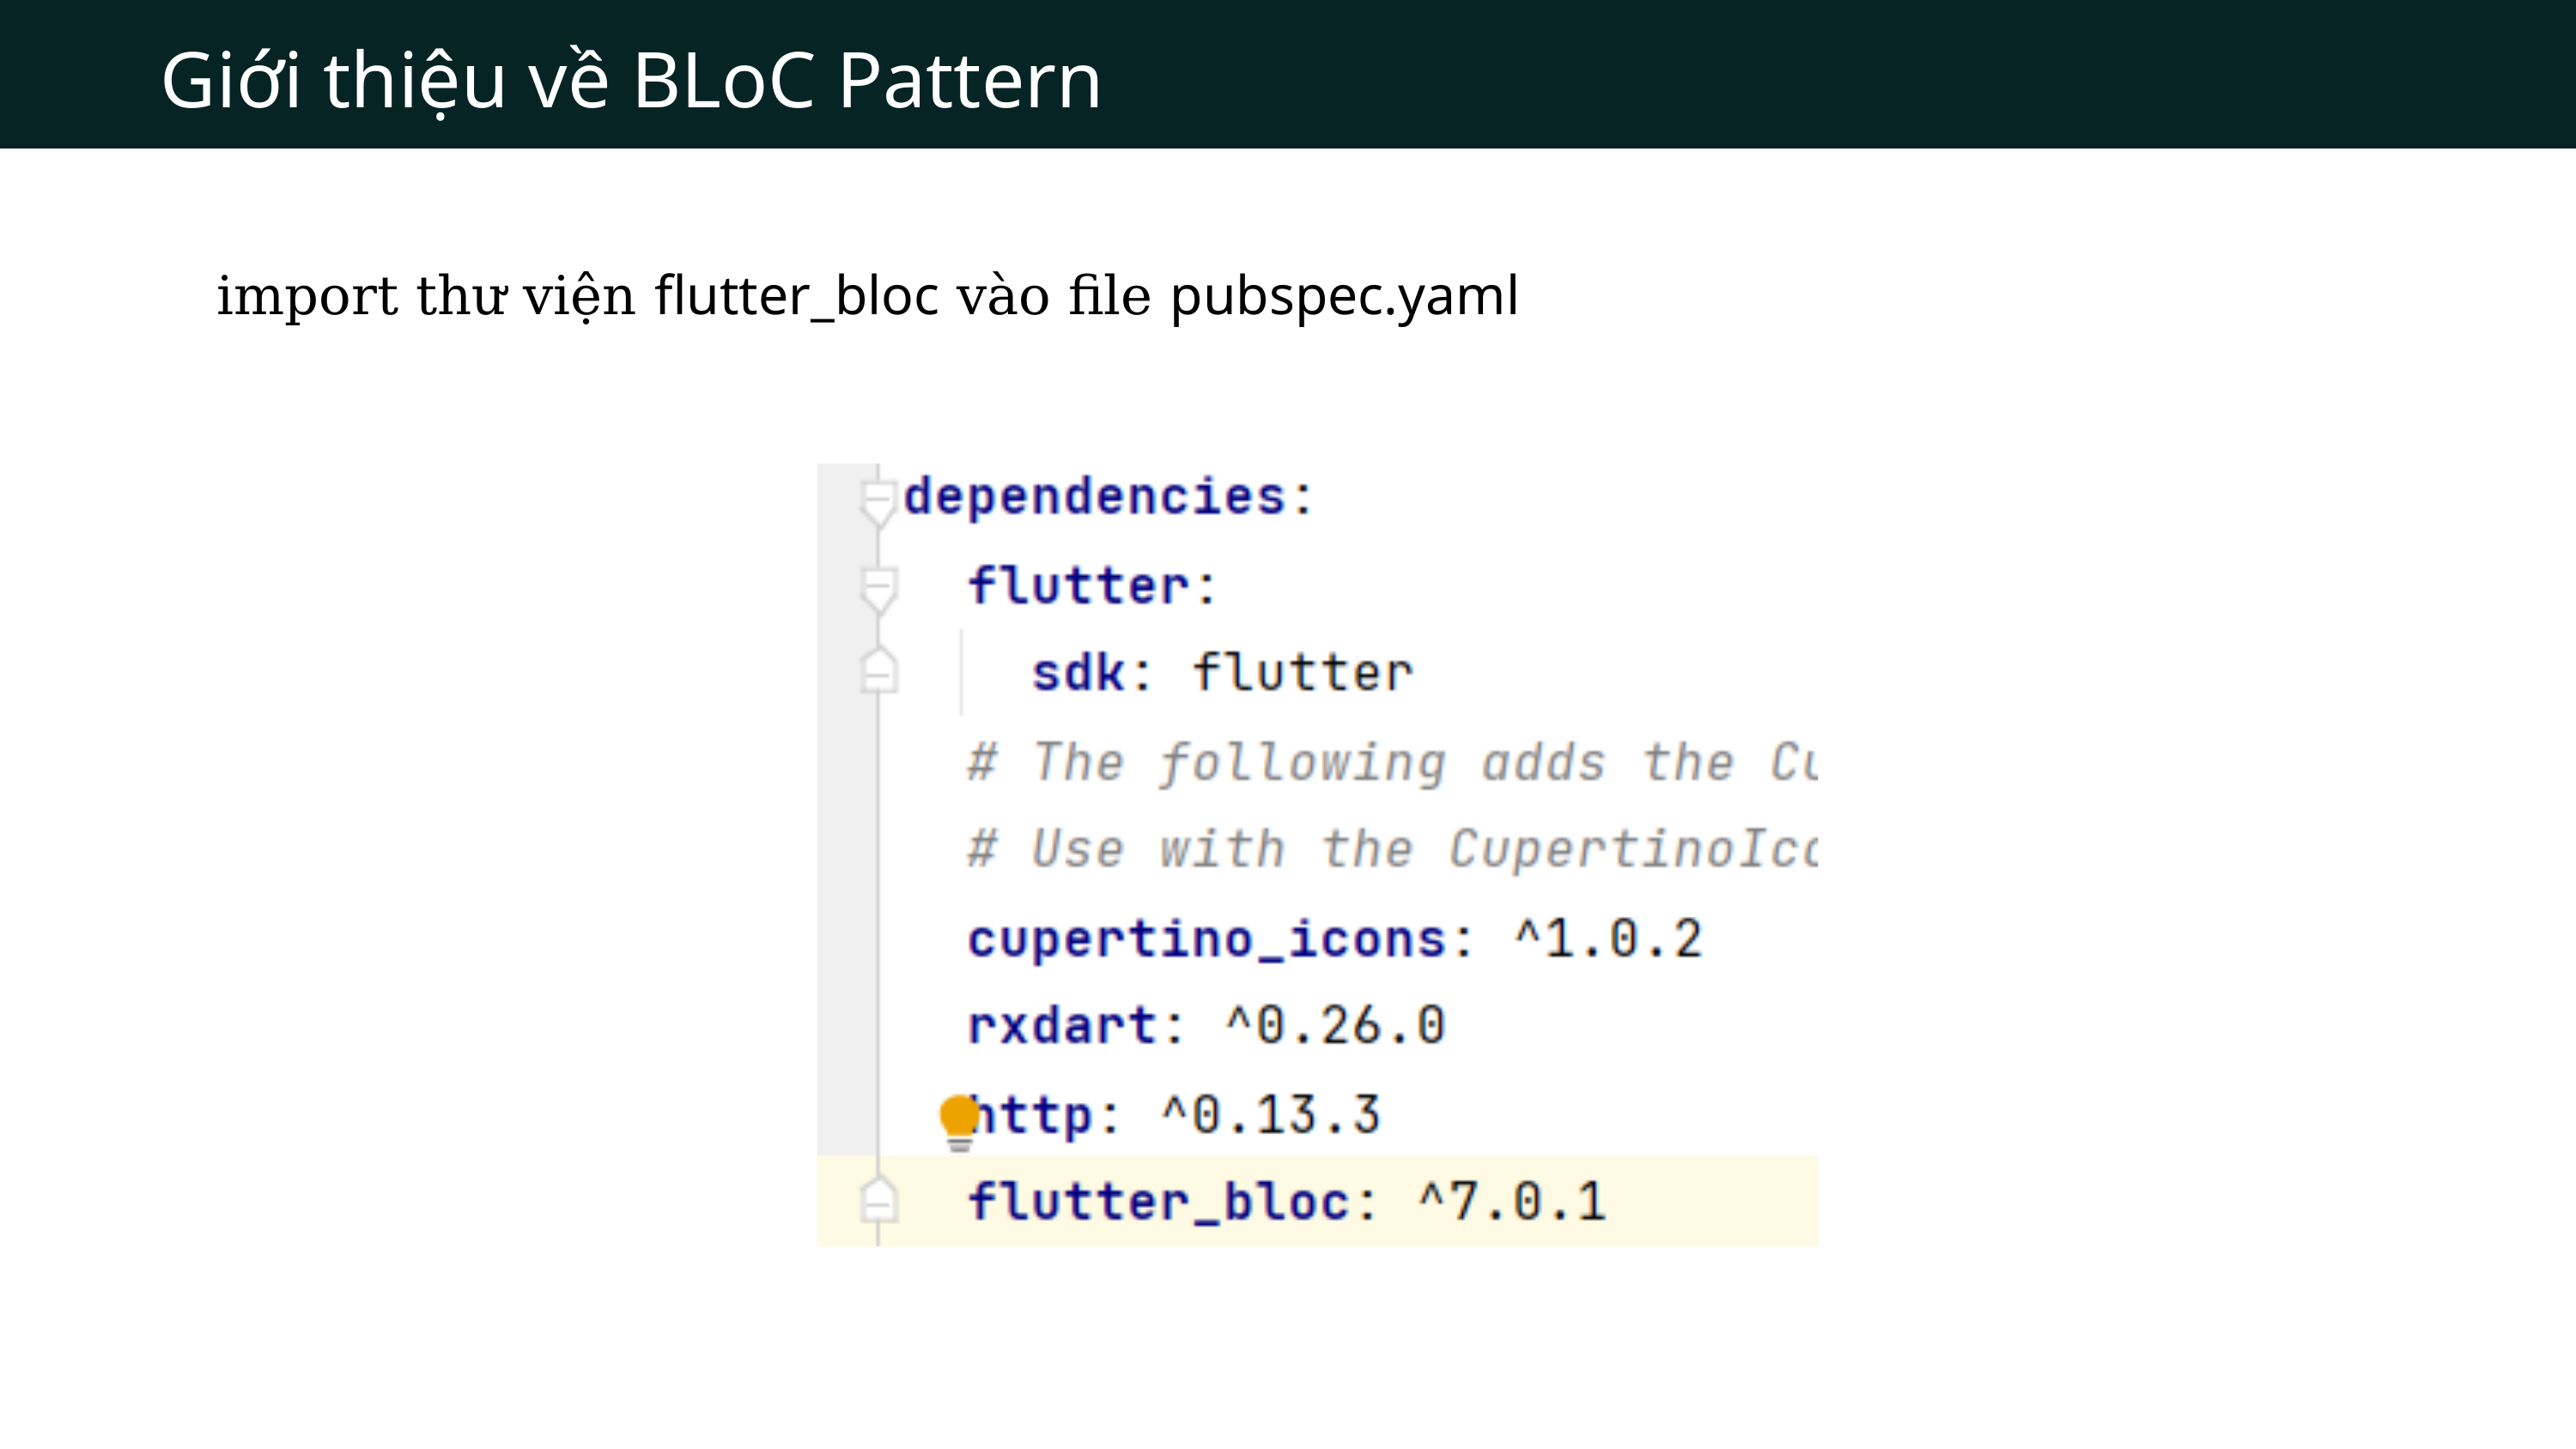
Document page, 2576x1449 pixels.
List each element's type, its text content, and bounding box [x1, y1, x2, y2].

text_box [0, 0, 2576, 149]
text_box import thư viện flutter_bloc vào file pubspec.yaml [137, 250, 1583, 326]
text_box [817, 464, 1819, 1246]
